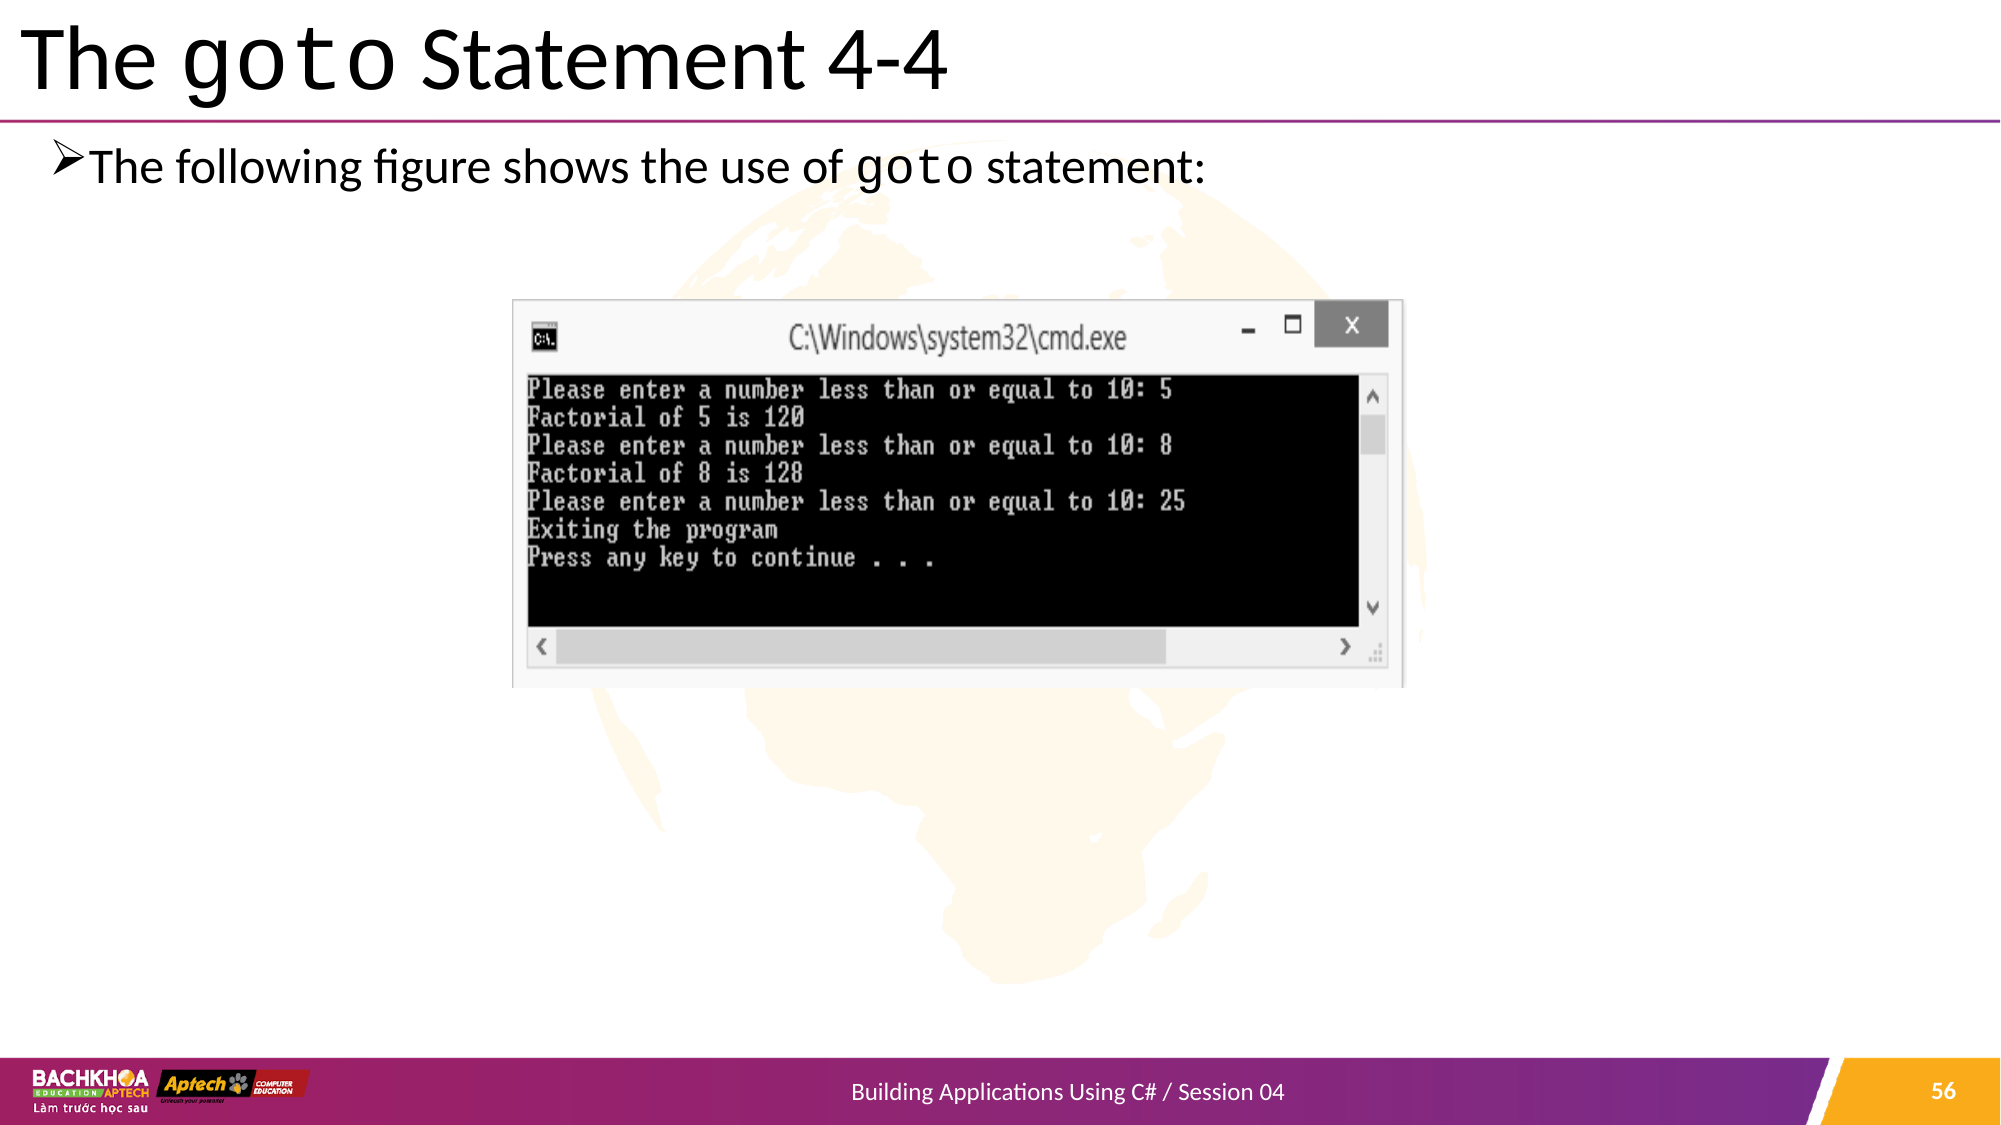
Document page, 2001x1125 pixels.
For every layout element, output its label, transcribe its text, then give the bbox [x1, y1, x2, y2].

slide_number 56 [1899, 1059, 1988, 1120]
list The following figure shows the use of goto statement: [5, 125, 1993, 1014]
footer Building Applications Using C# / Session 04 [324, 1060, 1813, 1120]
text_box [349, 287, 1700, 1030]
picture [0, 0, 2001, 1125]
title The goto Statement 4-4 [5, 3, 1993, 116]
